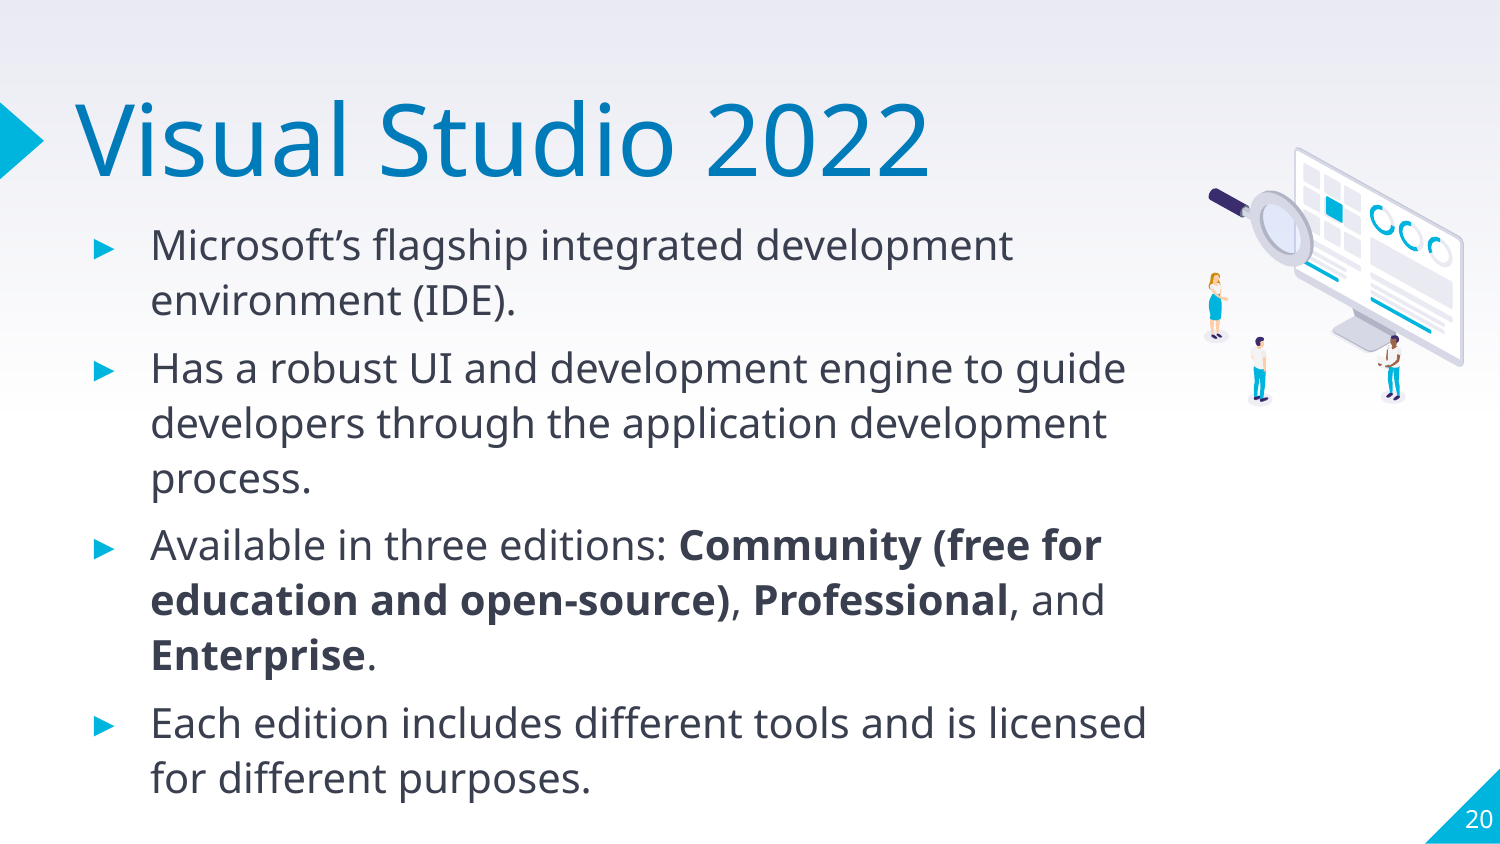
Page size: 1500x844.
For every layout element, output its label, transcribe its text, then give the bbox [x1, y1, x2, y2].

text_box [1203, 146, 1465, 407]
title Visual Studio 2022 [75, 99, 1001, 214]
slide_number 20 [1418, 760, 1494, 838]
list Microsoft’s flagship integrated development environment (IDE). Has a robust UI and development engine to guide developers through the application development process. Available in three editions: Community (free for education and open-source), Professional, and Enterprise. Each edition includes different tools and is licensed for different purposes. [75, 214, 1190, 761]
